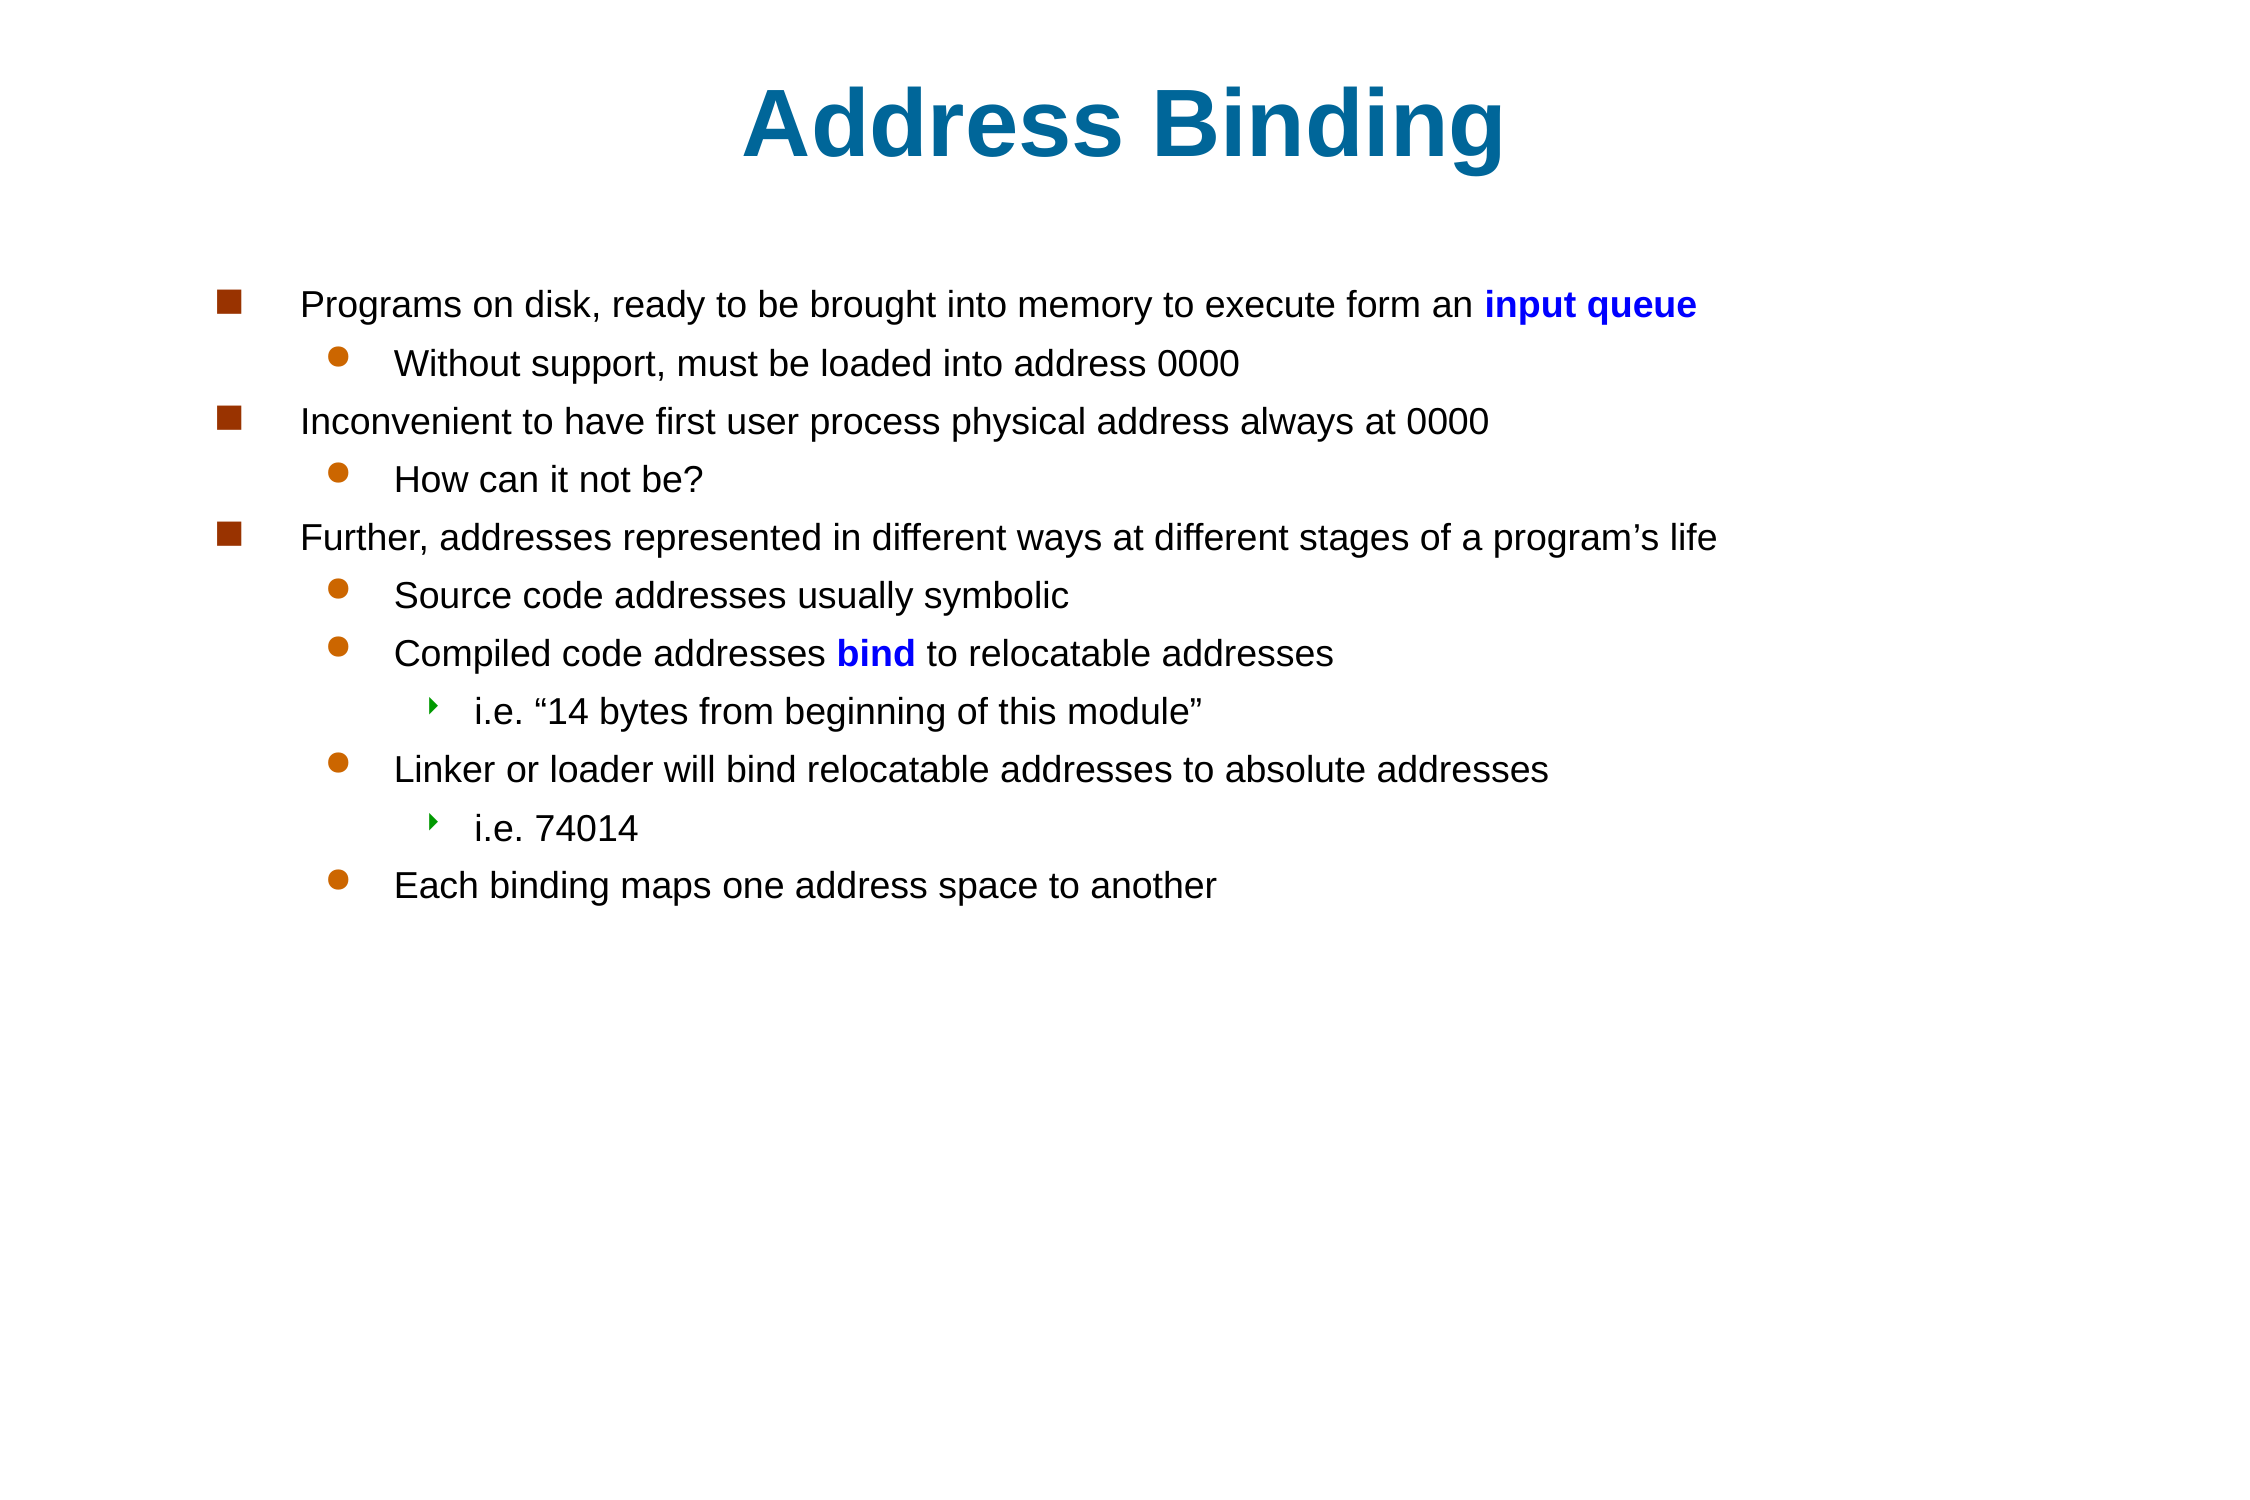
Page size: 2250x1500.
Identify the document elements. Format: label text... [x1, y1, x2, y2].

title Address Binding [112, 60, 2138, 187]
list Programs on disk, ready to be brought into memory to execute form an input queue Without support, must be loaded into address 0000 Inconvenient to have first user process physical address always at 0000 How can it not be? Further, addresses represented in different ways at different stages of a program’s life Source code addresses usually symbolic Compiled code addresses bind to relocatable addresses i.e. “14 bytes from beginning of this module” Linker or loader will bind relocatable addresses to absolute addresses i.e. 74014 Each binding maps one address space to another [198, 269, 2224, 1261]
